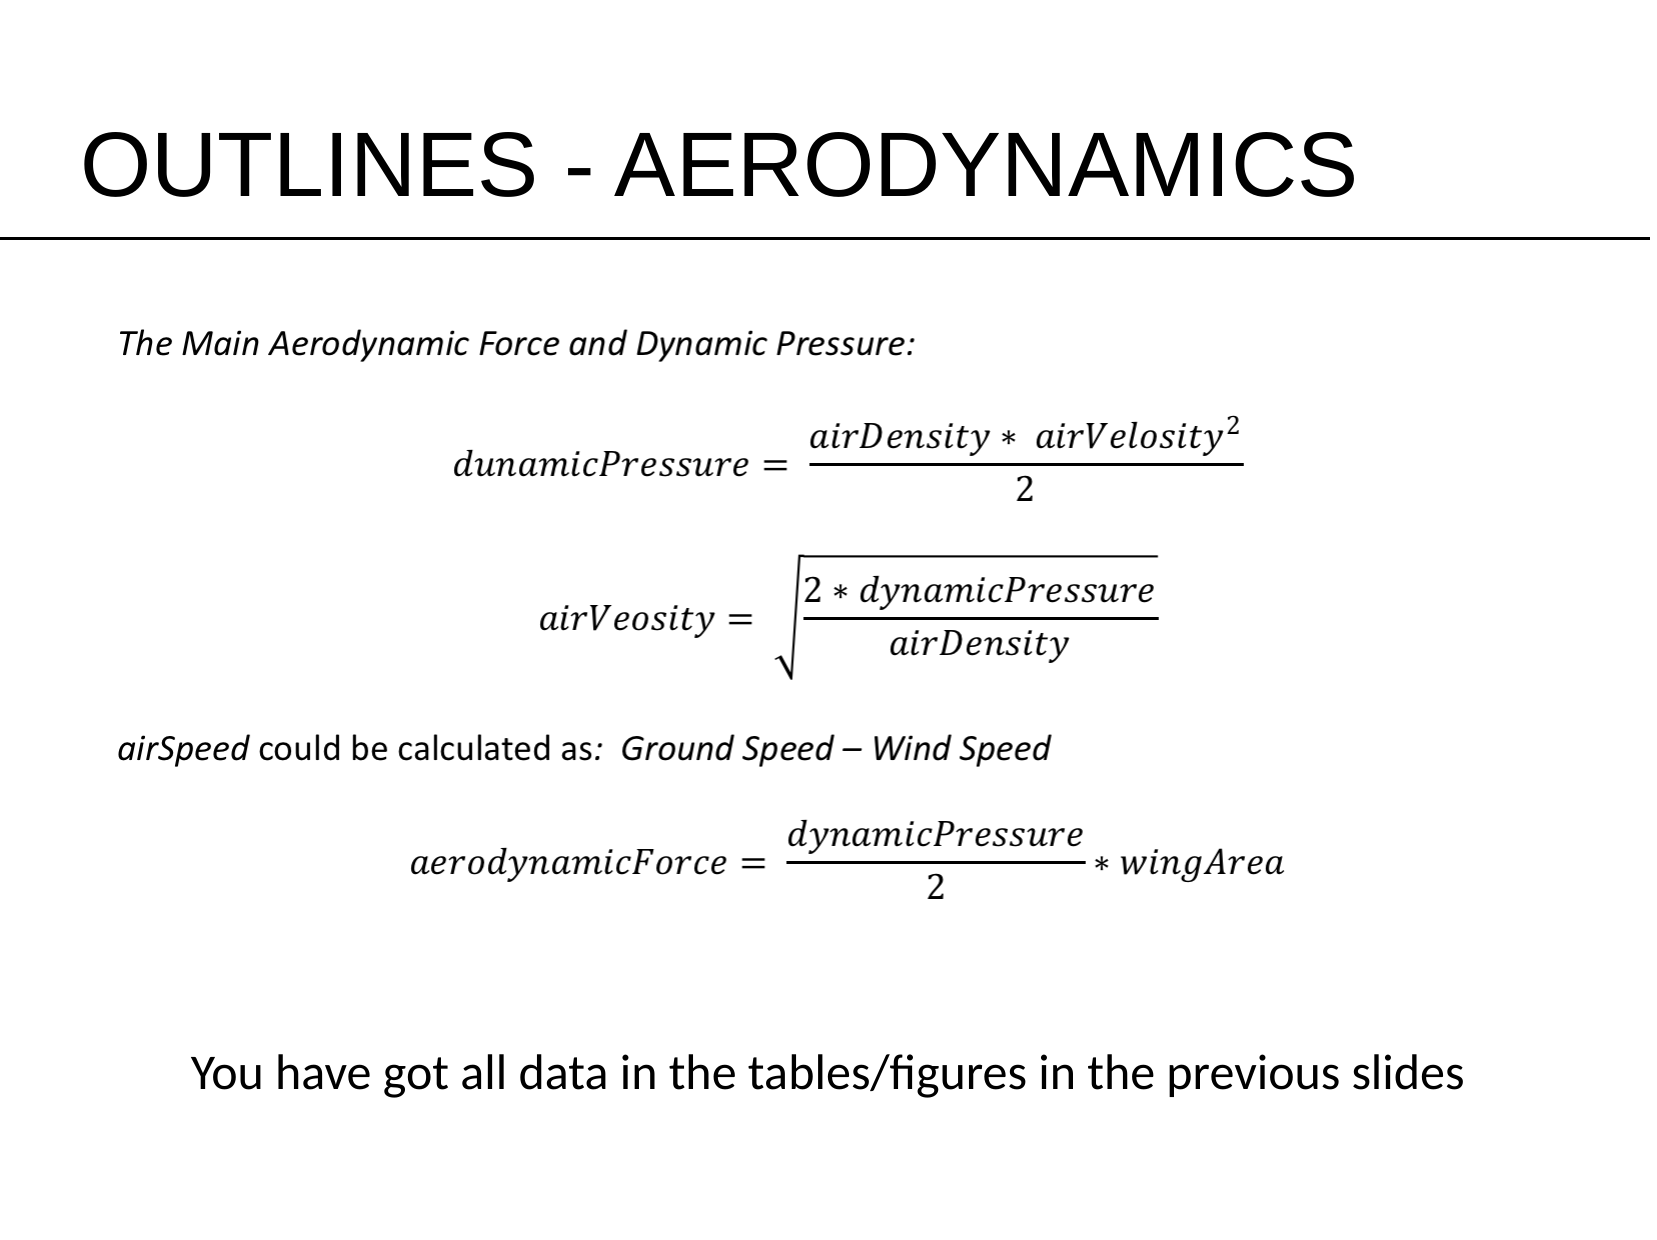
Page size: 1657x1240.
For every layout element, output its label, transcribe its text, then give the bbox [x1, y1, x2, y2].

text_box [101, 311, 1591, 957]
text_box OUTLINES - AERODYNAMICS [80, 105, 1576, 217]
text_box You have got all data in the tables/figures in the previous slides [176, 1032, 1480, 1107]
